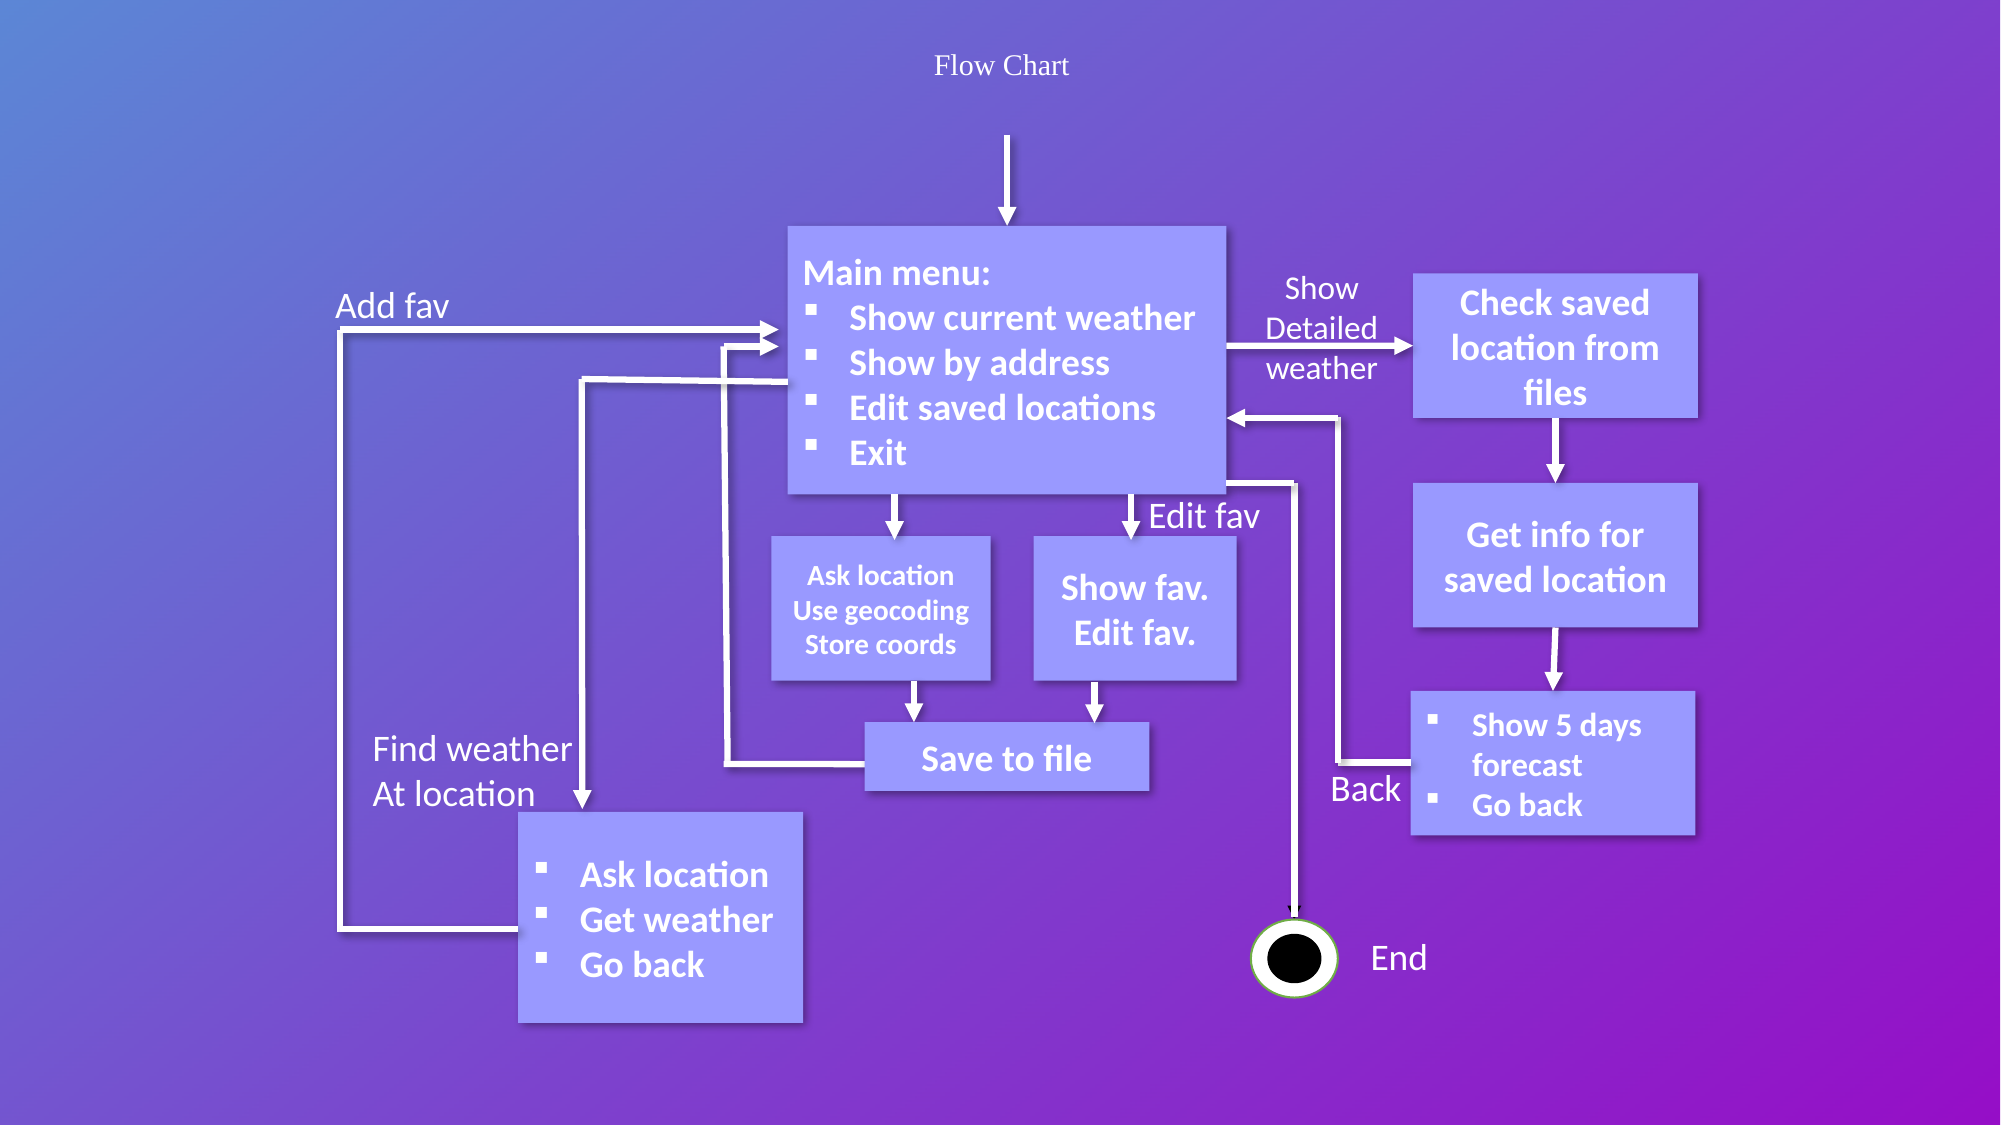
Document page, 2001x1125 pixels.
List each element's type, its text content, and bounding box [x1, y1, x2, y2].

picture [0, 0, 2001, 1125]
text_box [317, 134, 1698, 1023]
title Flow Chart [142, 2, 1868, 135]
